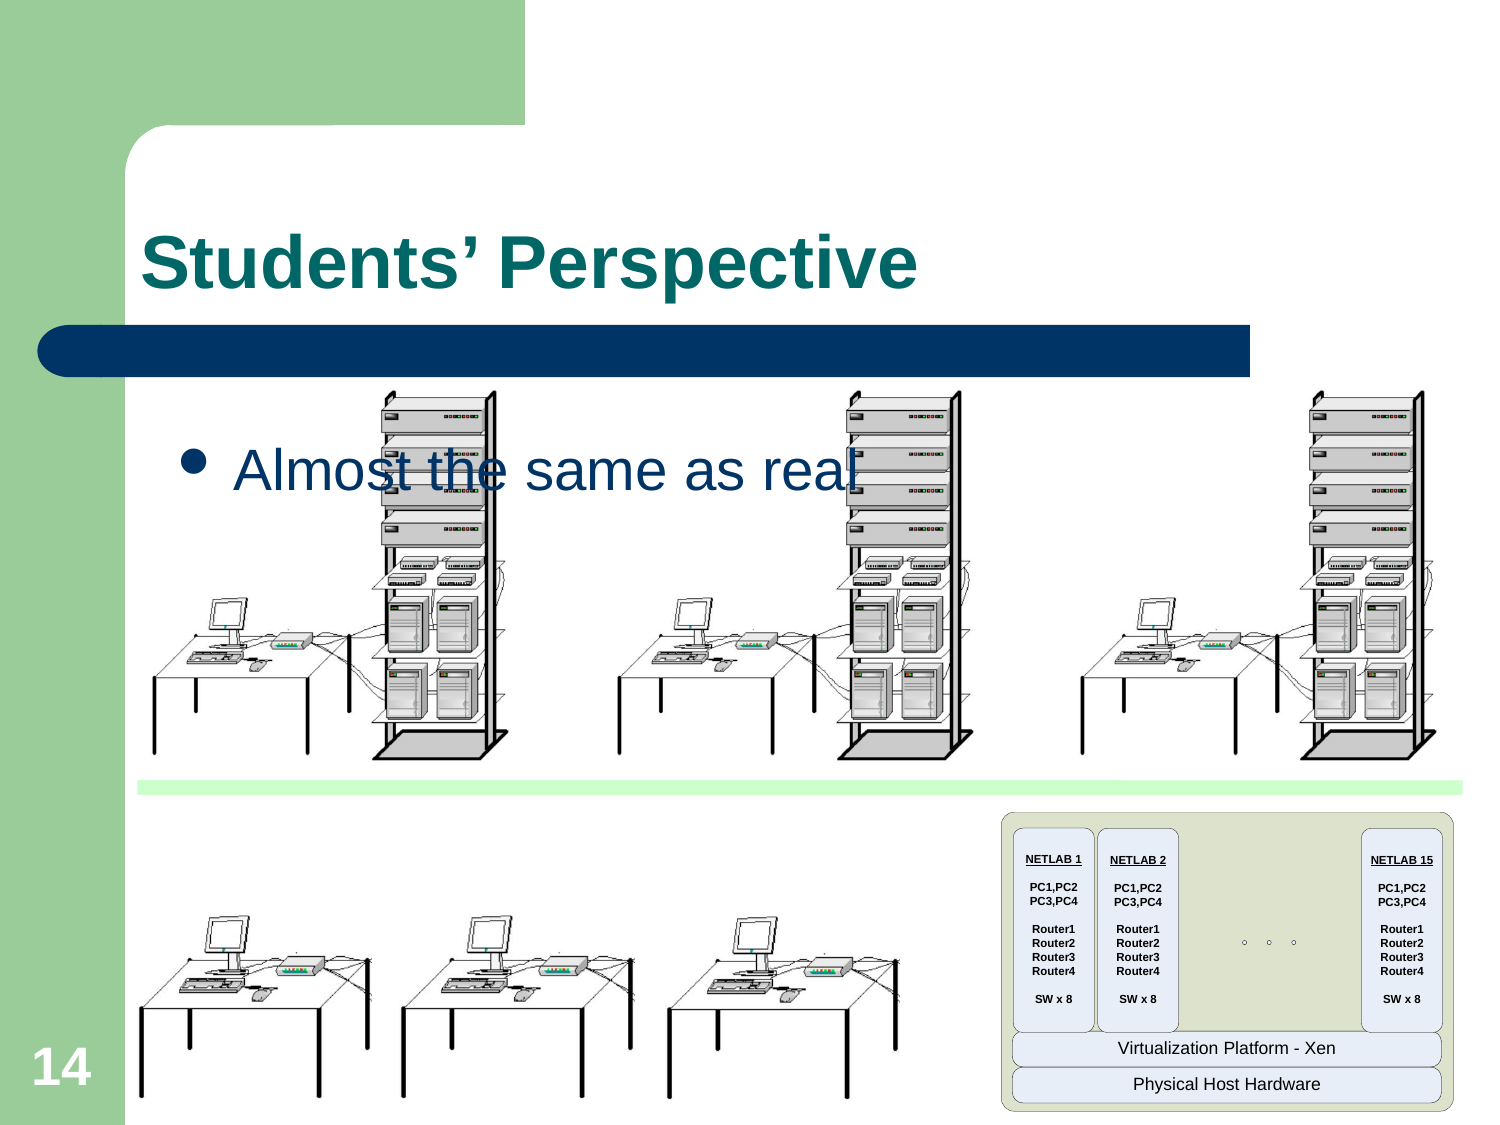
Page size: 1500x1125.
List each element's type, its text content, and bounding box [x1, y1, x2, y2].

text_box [137, 387, 1463, 1113]
slide_number 14 [13, 1023, 111, 1105]
title Students’ Perspective [124, 124, 1426, 313]
